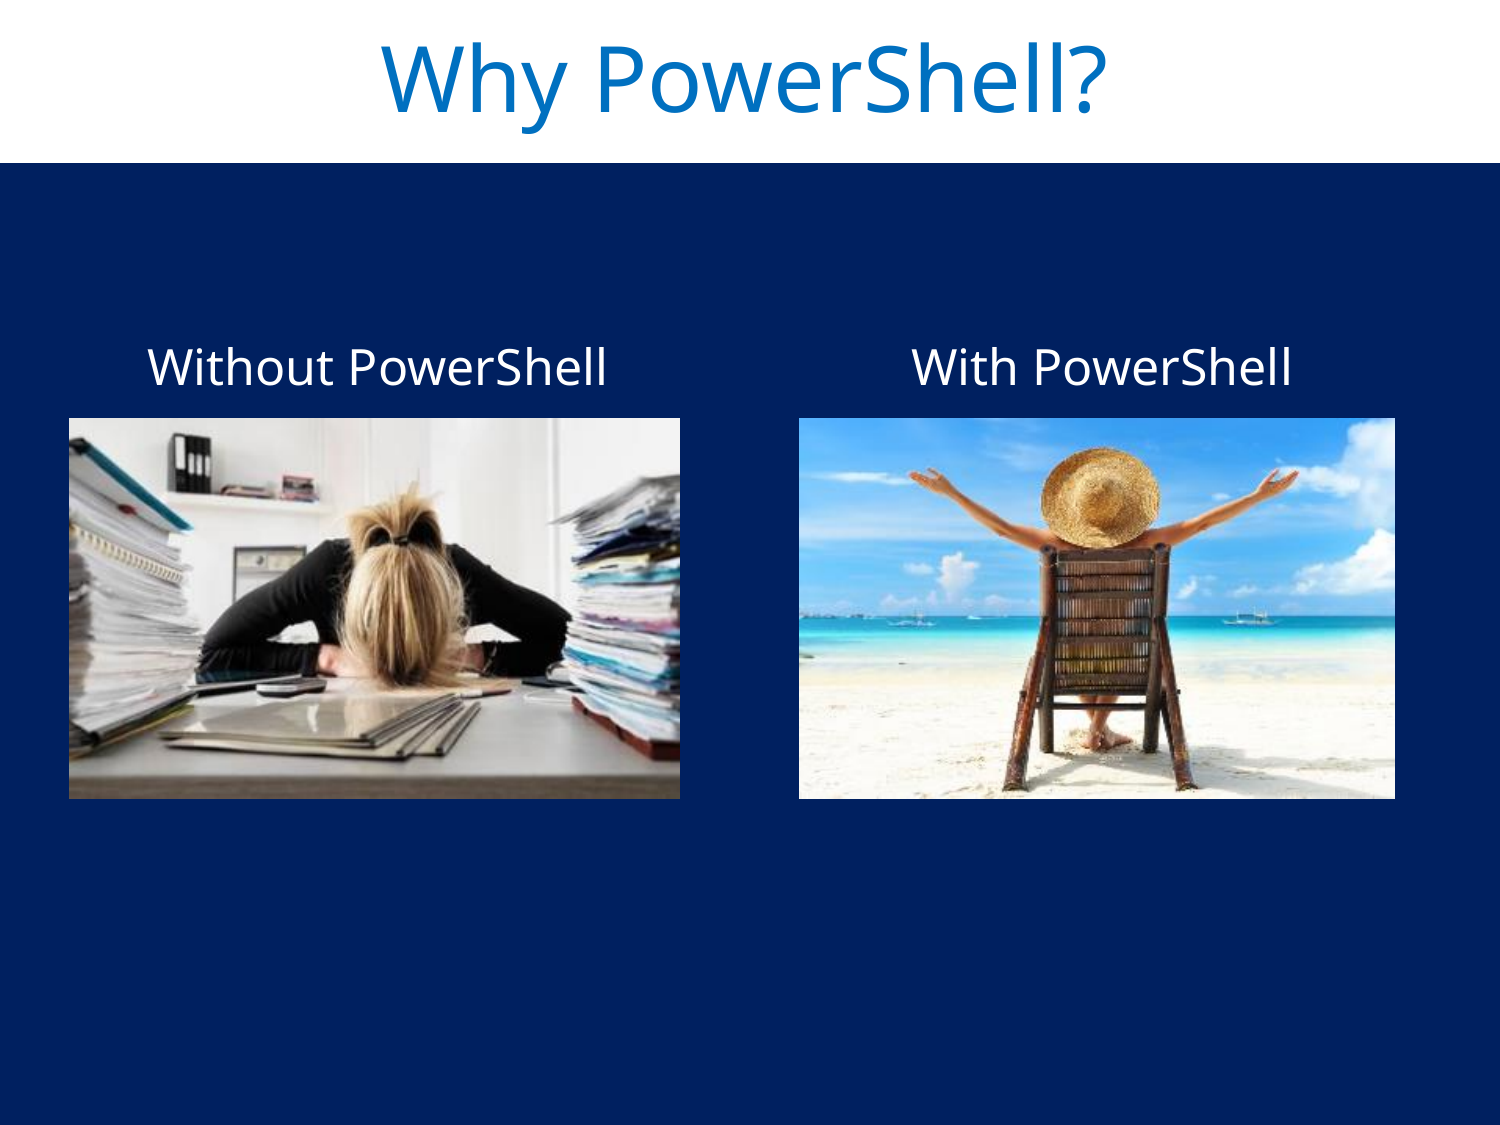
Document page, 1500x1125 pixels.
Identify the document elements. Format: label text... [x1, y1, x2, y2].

text_box With PowerShell [899, 328, 1319, 402]
picture [799, 418, 1395, 799]
text_box Without PowerShell [136, 328, 750, 402]
text_box Why PowerShell? [0, 40, 1495, 138]
text_box [0, 230, 1500, 985]
picture [69, 418, 680, 799]
